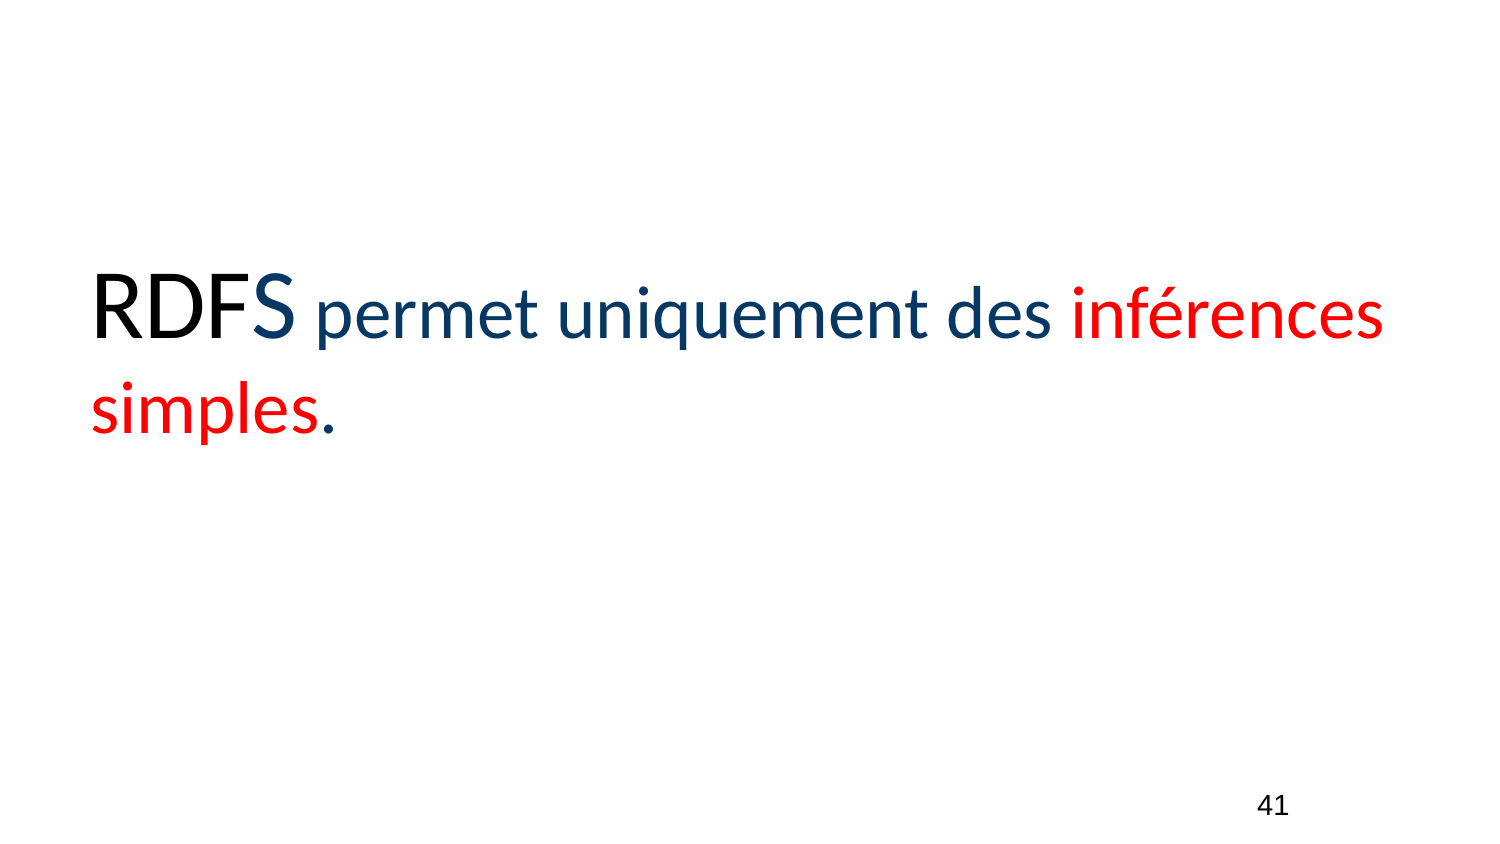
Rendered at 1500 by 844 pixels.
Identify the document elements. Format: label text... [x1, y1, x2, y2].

list RDFS permet uniquement des inférences simples. [75, 153, 1425, 765]
slide_number 41 [1241, 771, 1332, 836]
